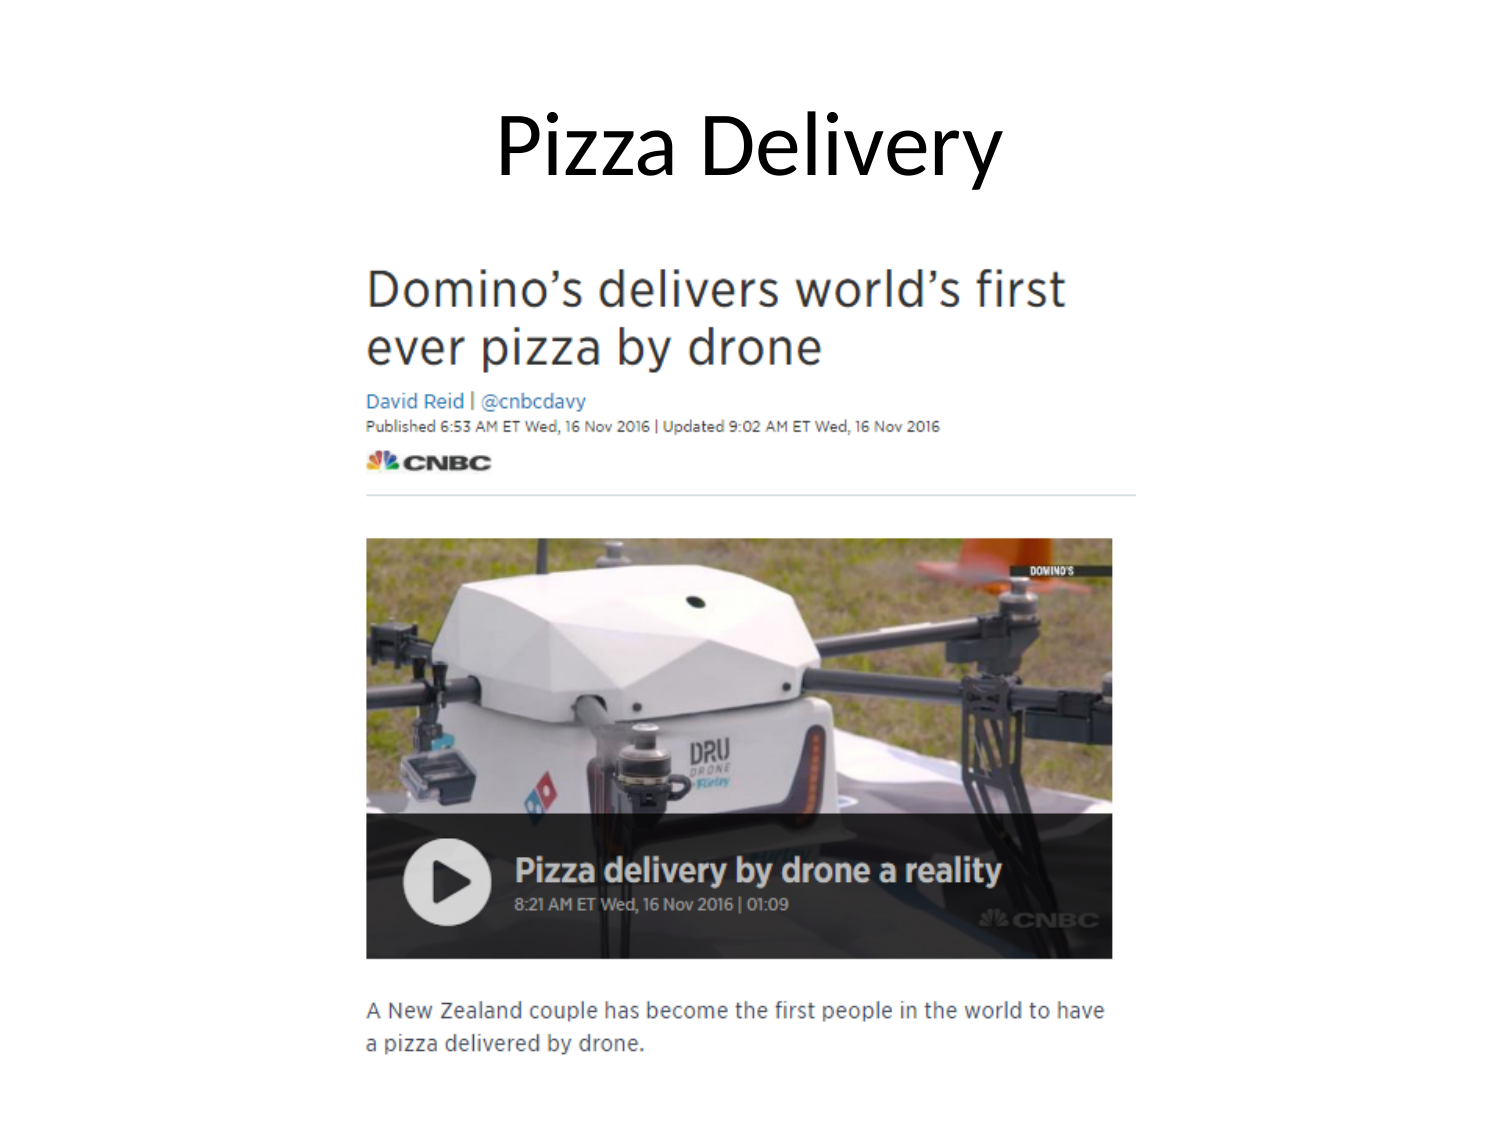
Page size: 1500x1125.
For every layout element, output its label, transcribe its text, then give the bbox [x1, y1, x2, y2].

picture [351, 257, 1137, 1065]
title Pizza Delivery [75, 45, 1425, 233]
